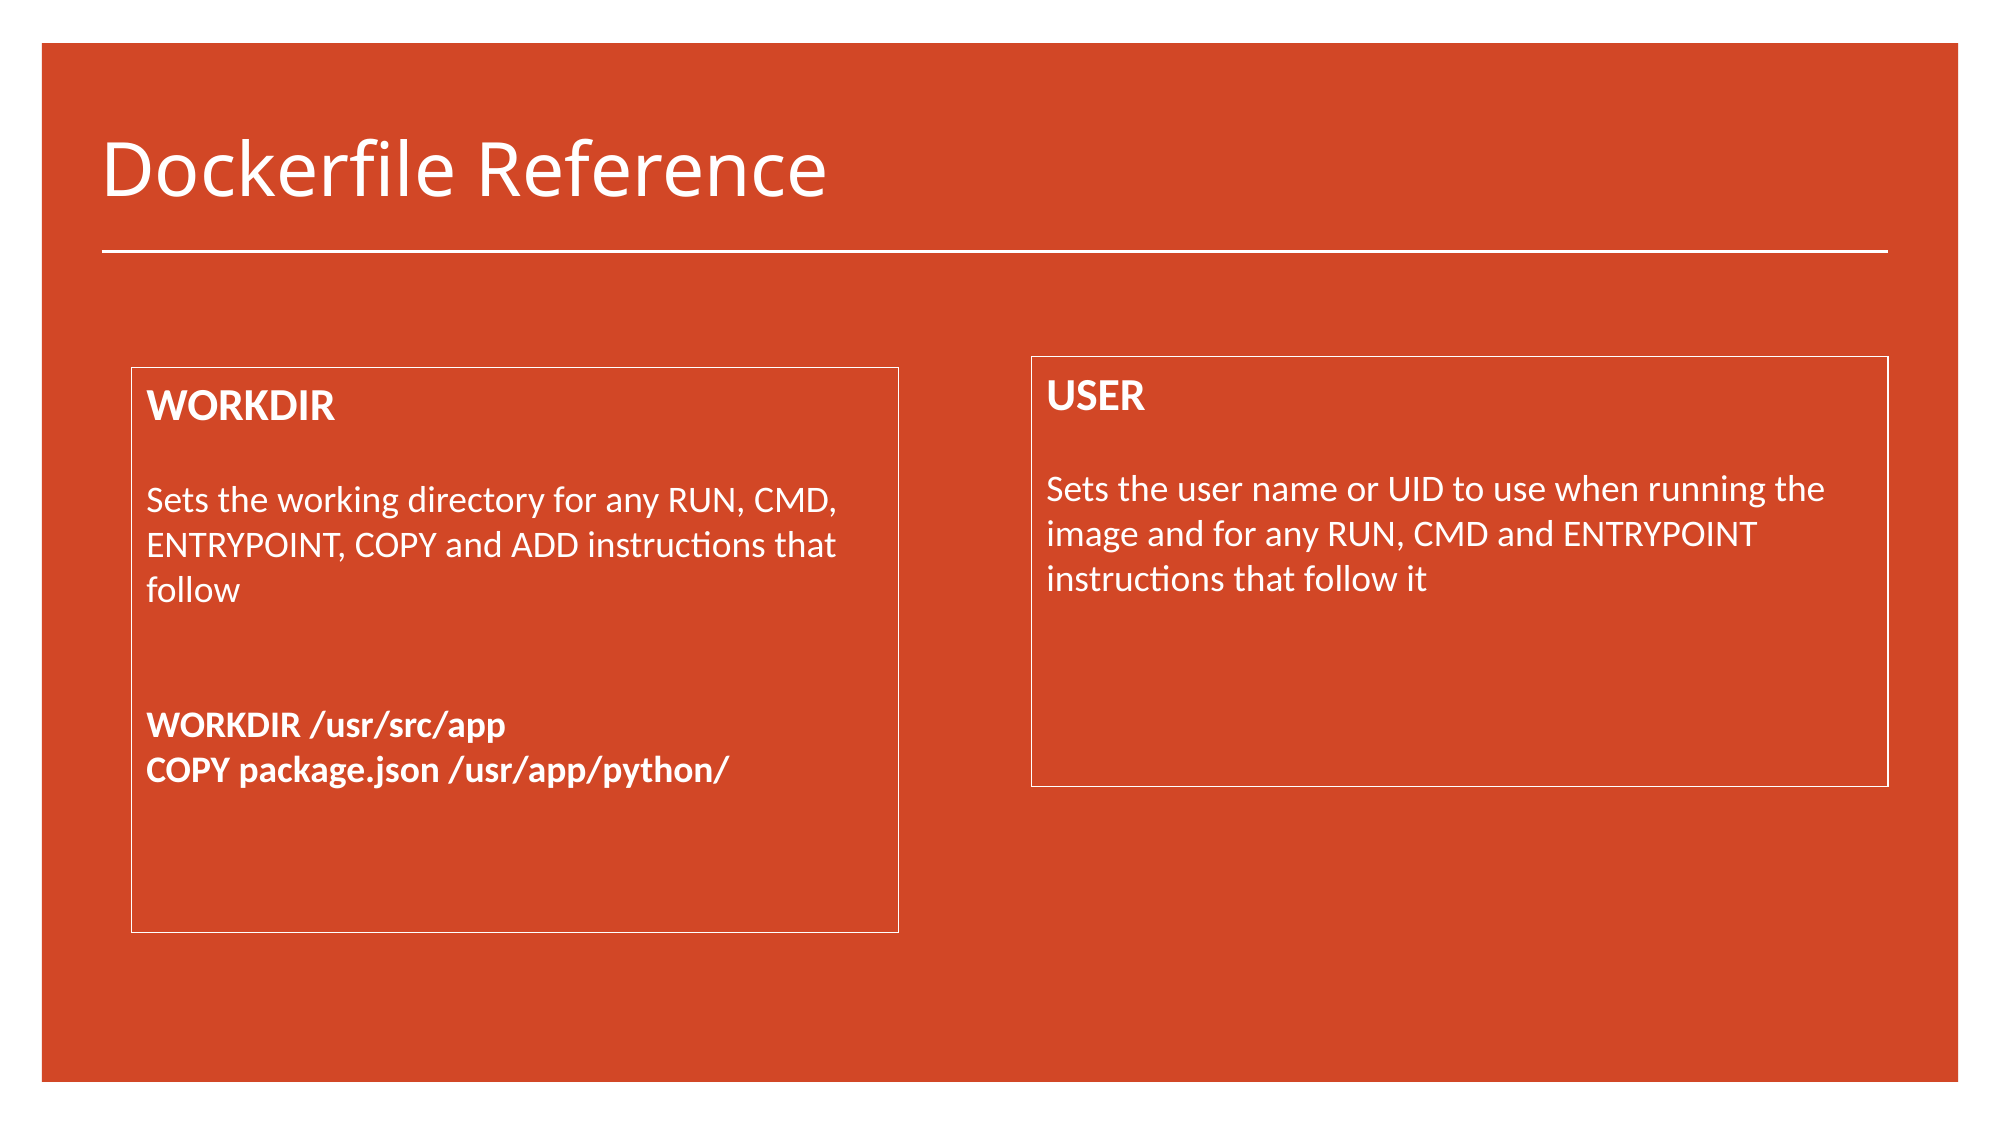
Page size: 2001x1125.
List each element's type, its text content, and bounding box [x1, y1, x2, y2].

title Dockerfile Reference [85, 113, 1214, 219]
text_box WORKDIR Sets the working directory for any RUN, CMD, ENTRYPOINT, COPY and ADD instructions that follow WORKDIR /usr/src/app COPY package.json /usr/app/python/ [131, 367, 899, 933]
text_box USER Sets the user name or UID to use when running the image and for any RUN, CMD and ENTRYPOINT instructions that follow it [1031, 356, 1889, 787]
